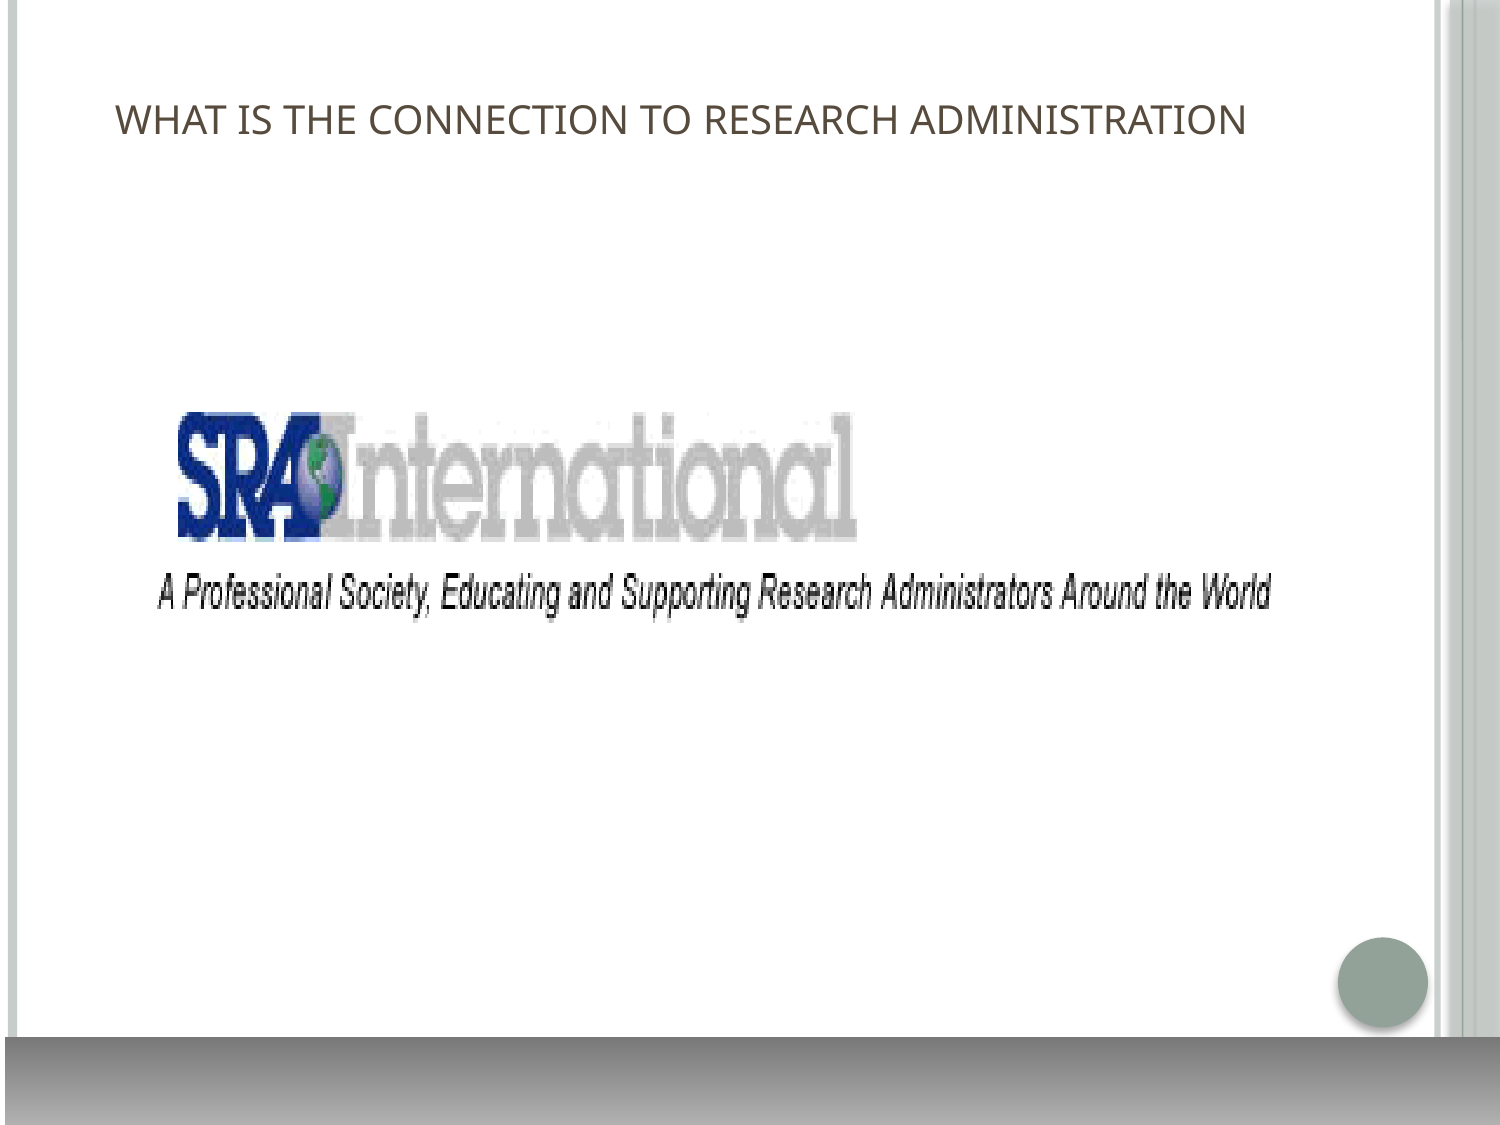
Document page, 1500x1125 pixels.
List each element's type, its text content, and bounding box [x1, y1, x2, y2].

picture [149, 399, 1288, 632]
title What is the connection to Research Administration [75, 45, 1300, 150]
list [50, 249, 1475, 993]
